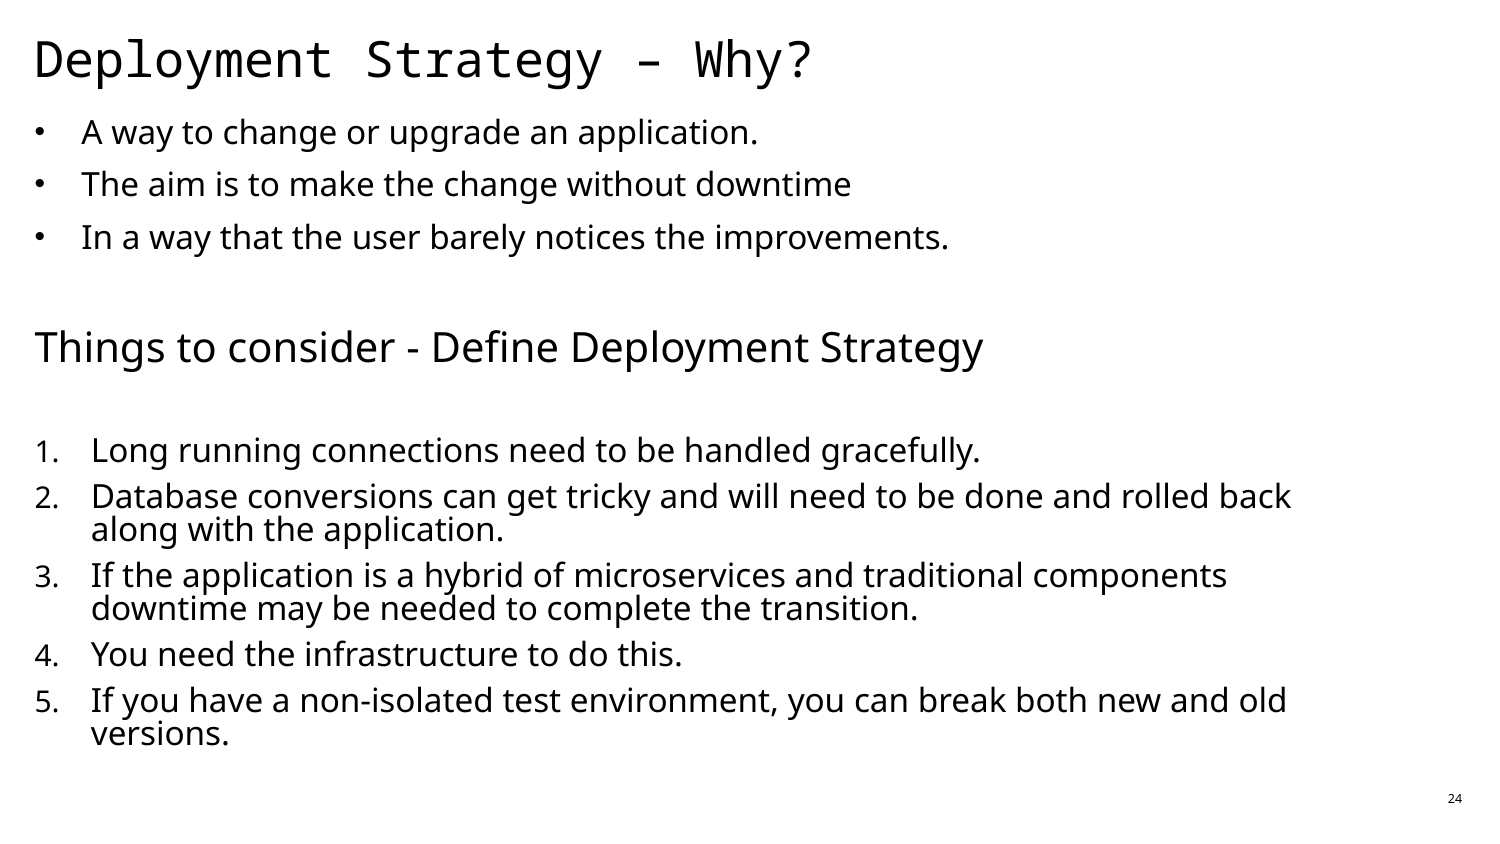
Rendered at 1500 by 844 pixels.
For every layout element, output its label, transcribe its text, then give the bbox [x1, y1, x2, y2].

list A way to change or upgrade an application. The aim is to make the change without downtime In a way that the user barely notices the improvements. Things to consider - Define Deployment Strategy Long running connections need to be handled gracefully. Database conversions can get tricky and will need to be done and rolled back along with the application. If the application is a hybrid of microservices and traditional components downtime may be needed to complete the transition. You need the infrastructure to do this. If you have a non-isolated test environment, you can break both new and old versions. [34, 111, 1359, 733]
slide_number 24 [1162, 785, 1463, 813]
title Deployment Strategy – Why? [34, 28, 924, 111]
